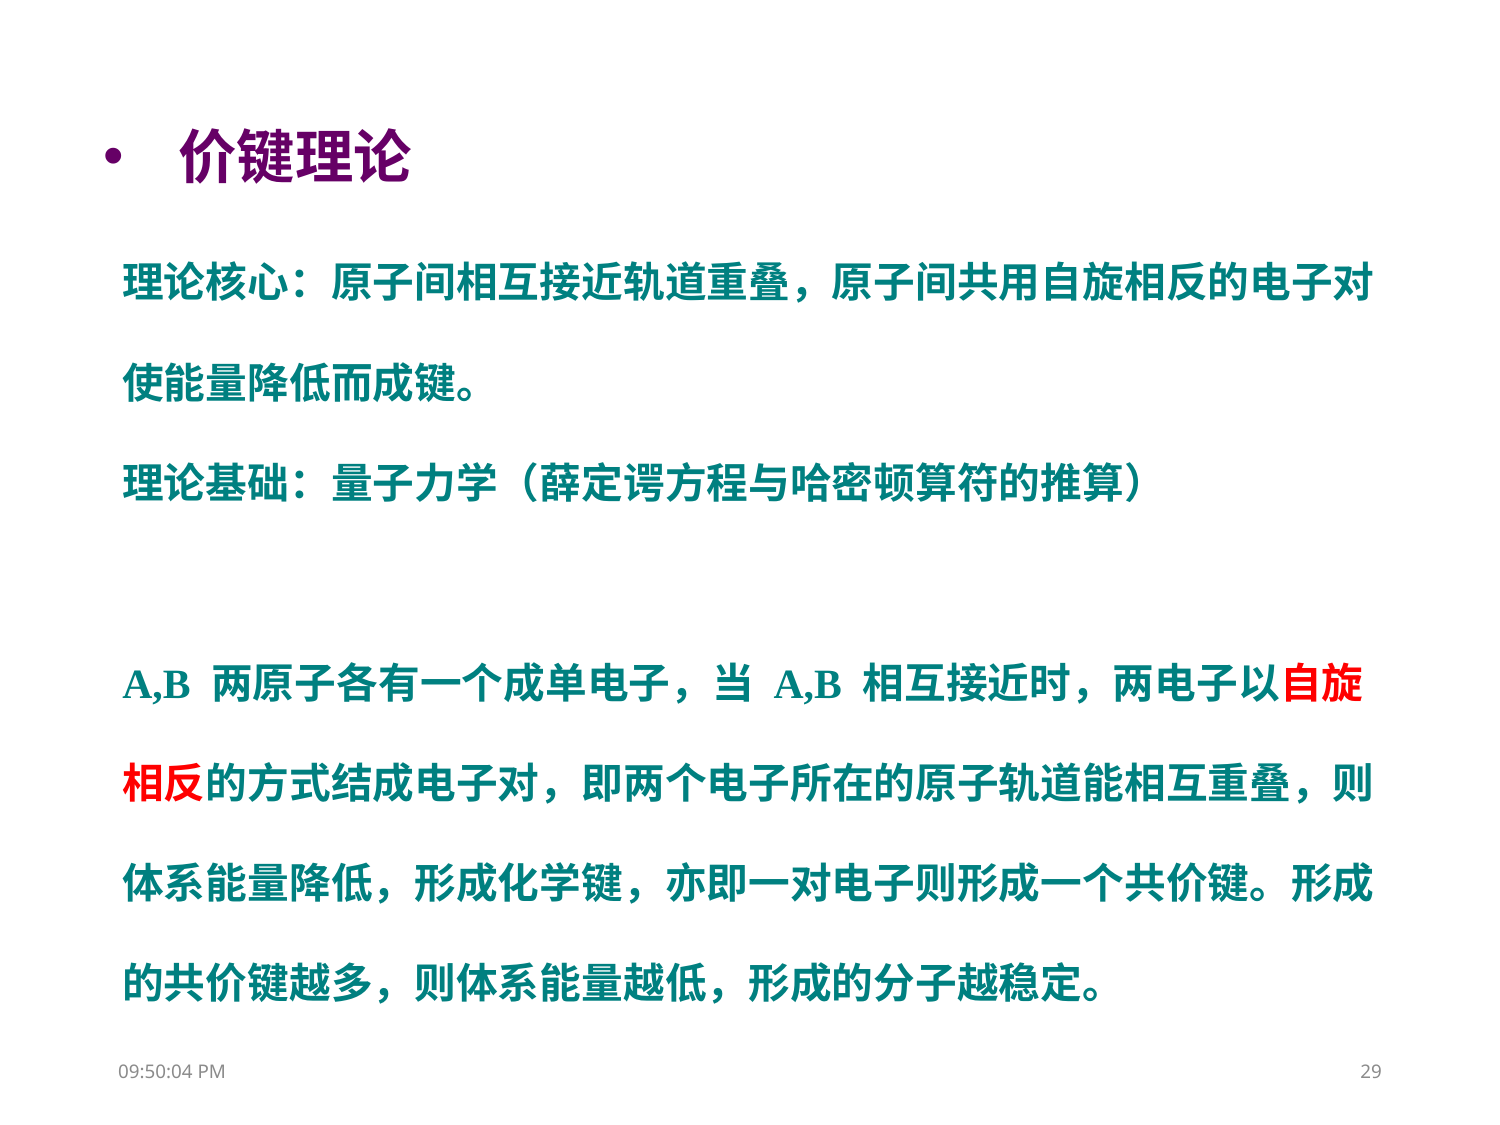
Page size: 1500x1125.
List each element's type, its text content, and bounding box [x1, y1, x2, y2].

text_box 价键理论 [88, 78, 427, 198]
text_box 理论核心：原子间相互接近轨道重叠，原子间共用自旋相反的电子对使能量降低而成键。 理论基础：量子力学（薛定谔方程与哈密顿算符的推算） A,B 两原子各有一个成单电子，当 A,B 相互接近时，两电子以自旋相反的方式结成电子对，即两个电子所在的原子轨道能相互重叠，则体系能量降低，形成化学键，亦即一对电子则形成一个共价键。形成的共价键越多，则体系能量越低，形成的分子越稳定。 [107, 198, 1419, 1014]
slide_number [103, 1042, 441, 1103]
slide_number 29 [1059, 1042, 1397, 1103]
